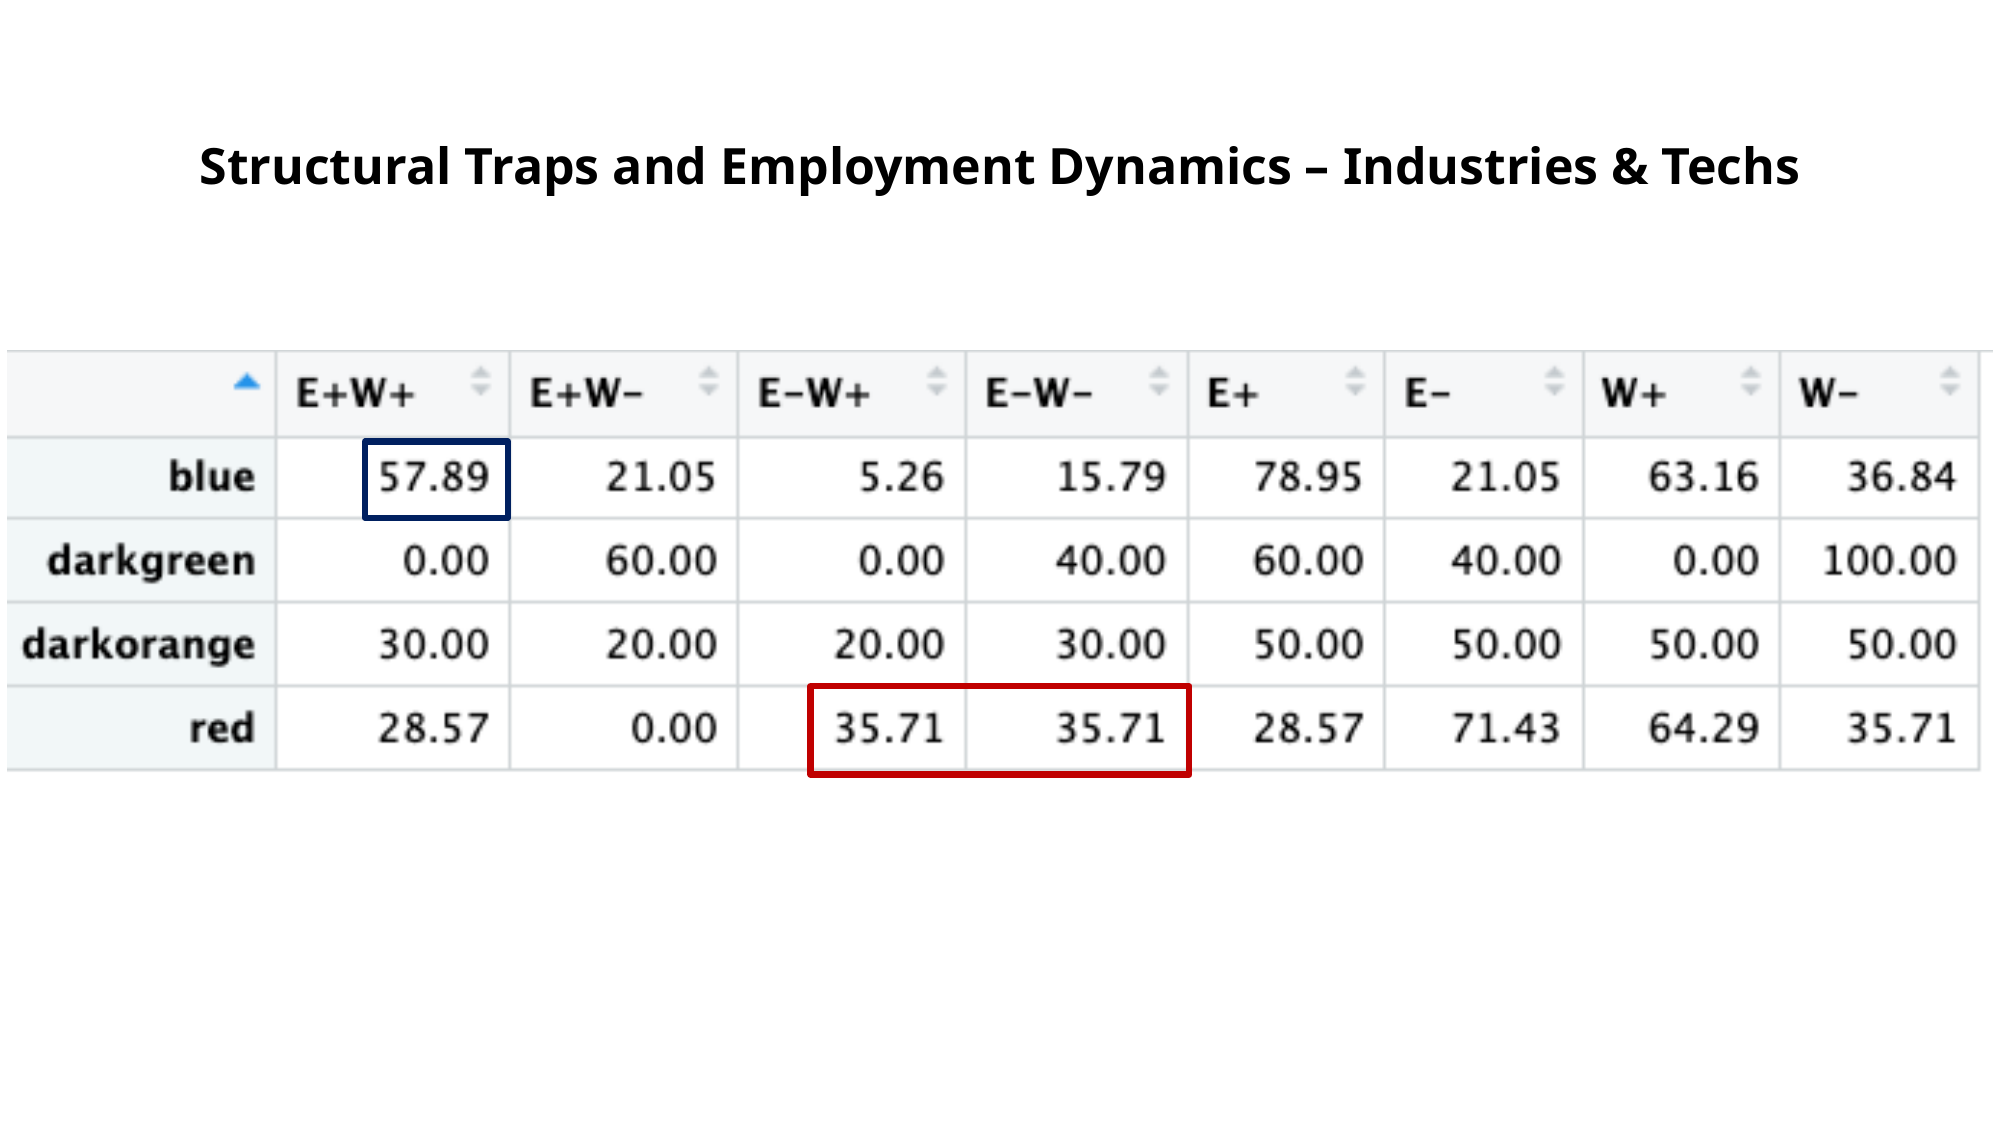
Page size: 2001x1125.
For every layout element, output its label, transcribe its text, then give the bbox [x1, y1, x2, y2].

title Structural Traps and Employment Dynamics – Industries & Techs [0, 124, 2000, 213]
picture [7, 350, 1993, 775]
